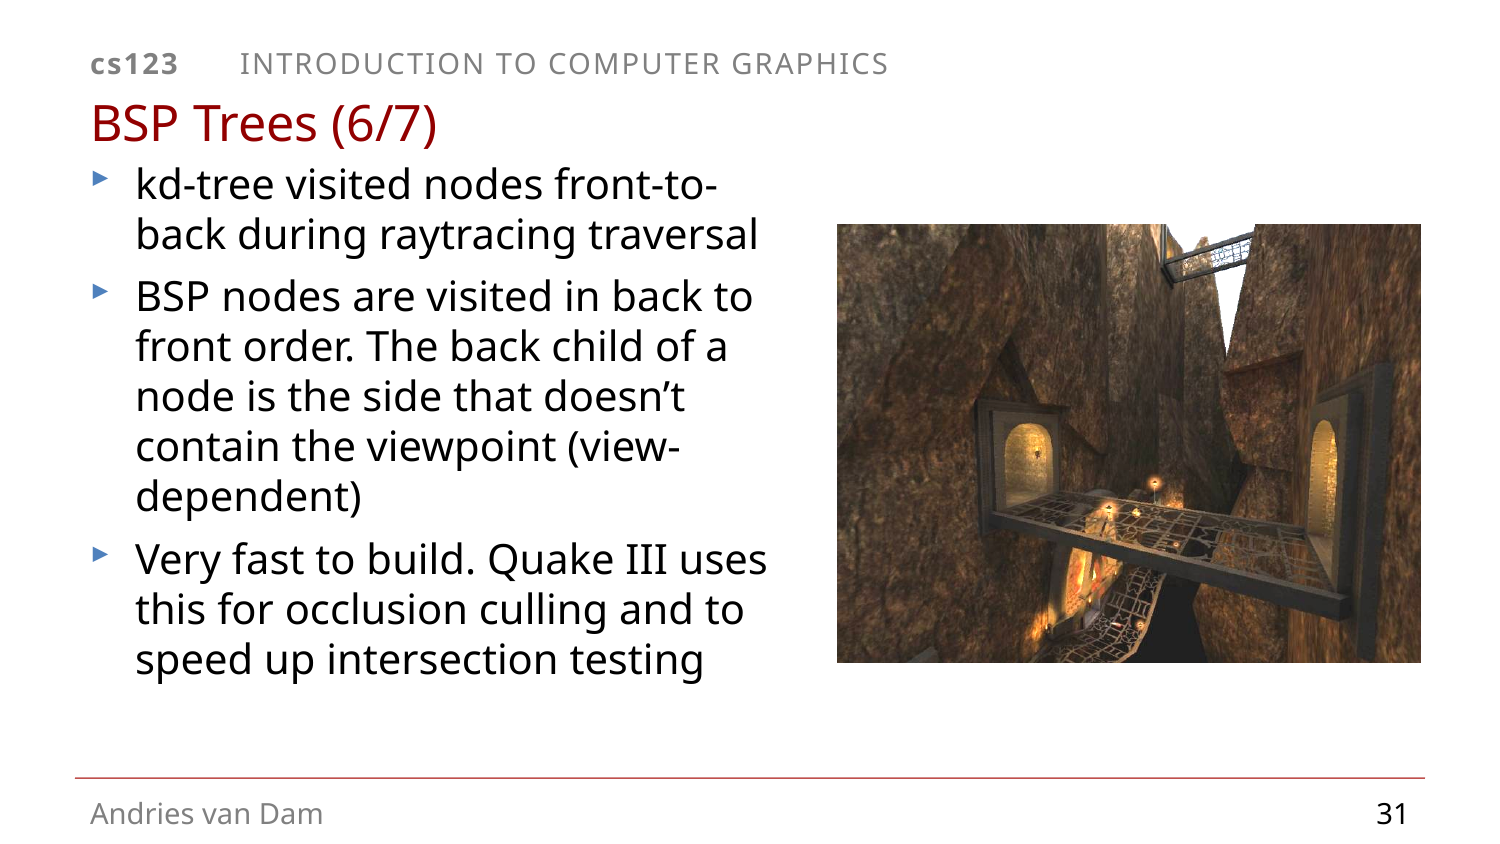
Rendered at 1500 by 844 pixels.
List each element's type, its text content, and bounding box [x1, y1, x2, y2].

picture [837, 224, 1422, 663]
title BSP Trees (6/7) [75, 84, 1425, 160]
slide_number 31 [1224, 787, 1425, 827]
list kd-tree visited nodes front-to-back during raytracing traversal BSP nodes are visited in back to front order. The back child of a node is the side that doesn’t contain the viewpoint (view-dependent) Very fast to build. Quake III uses this for occlusion culling and to speed up intersection testing [75, 160, 813, 769]
